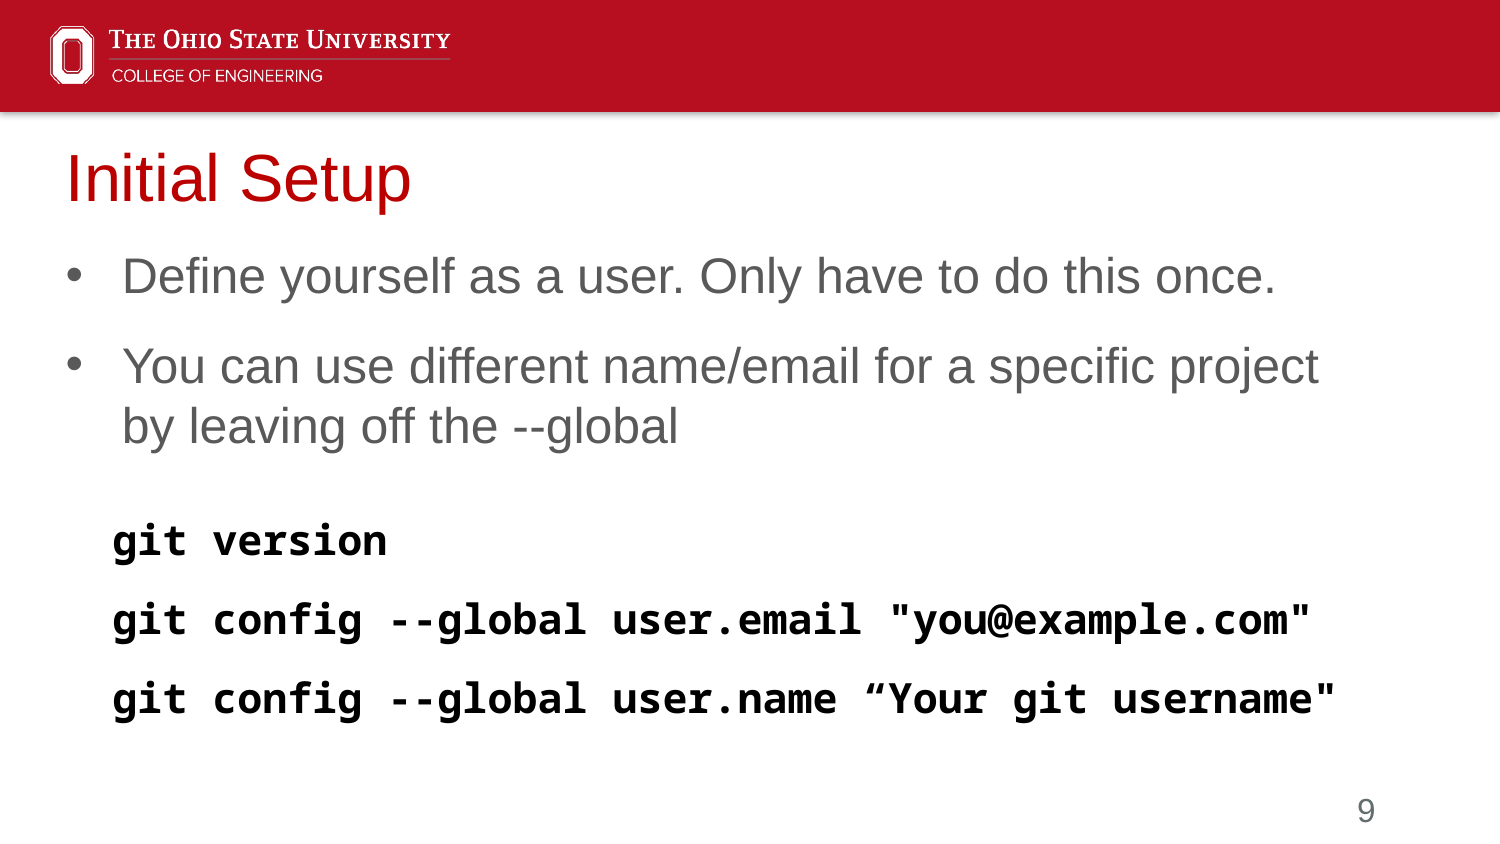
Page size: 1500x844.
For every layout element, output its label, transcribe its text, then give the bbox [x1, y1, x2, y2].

list Initial Setup Define yourself as a user. Only have to do this once. You can use different name/email for a specific project by leaving off the --global [50, 127, 1401, 599]
list git version git config --global user.email "you@example.com" git config --global user.name “Your git username" [97, 506, 1448, 844]
